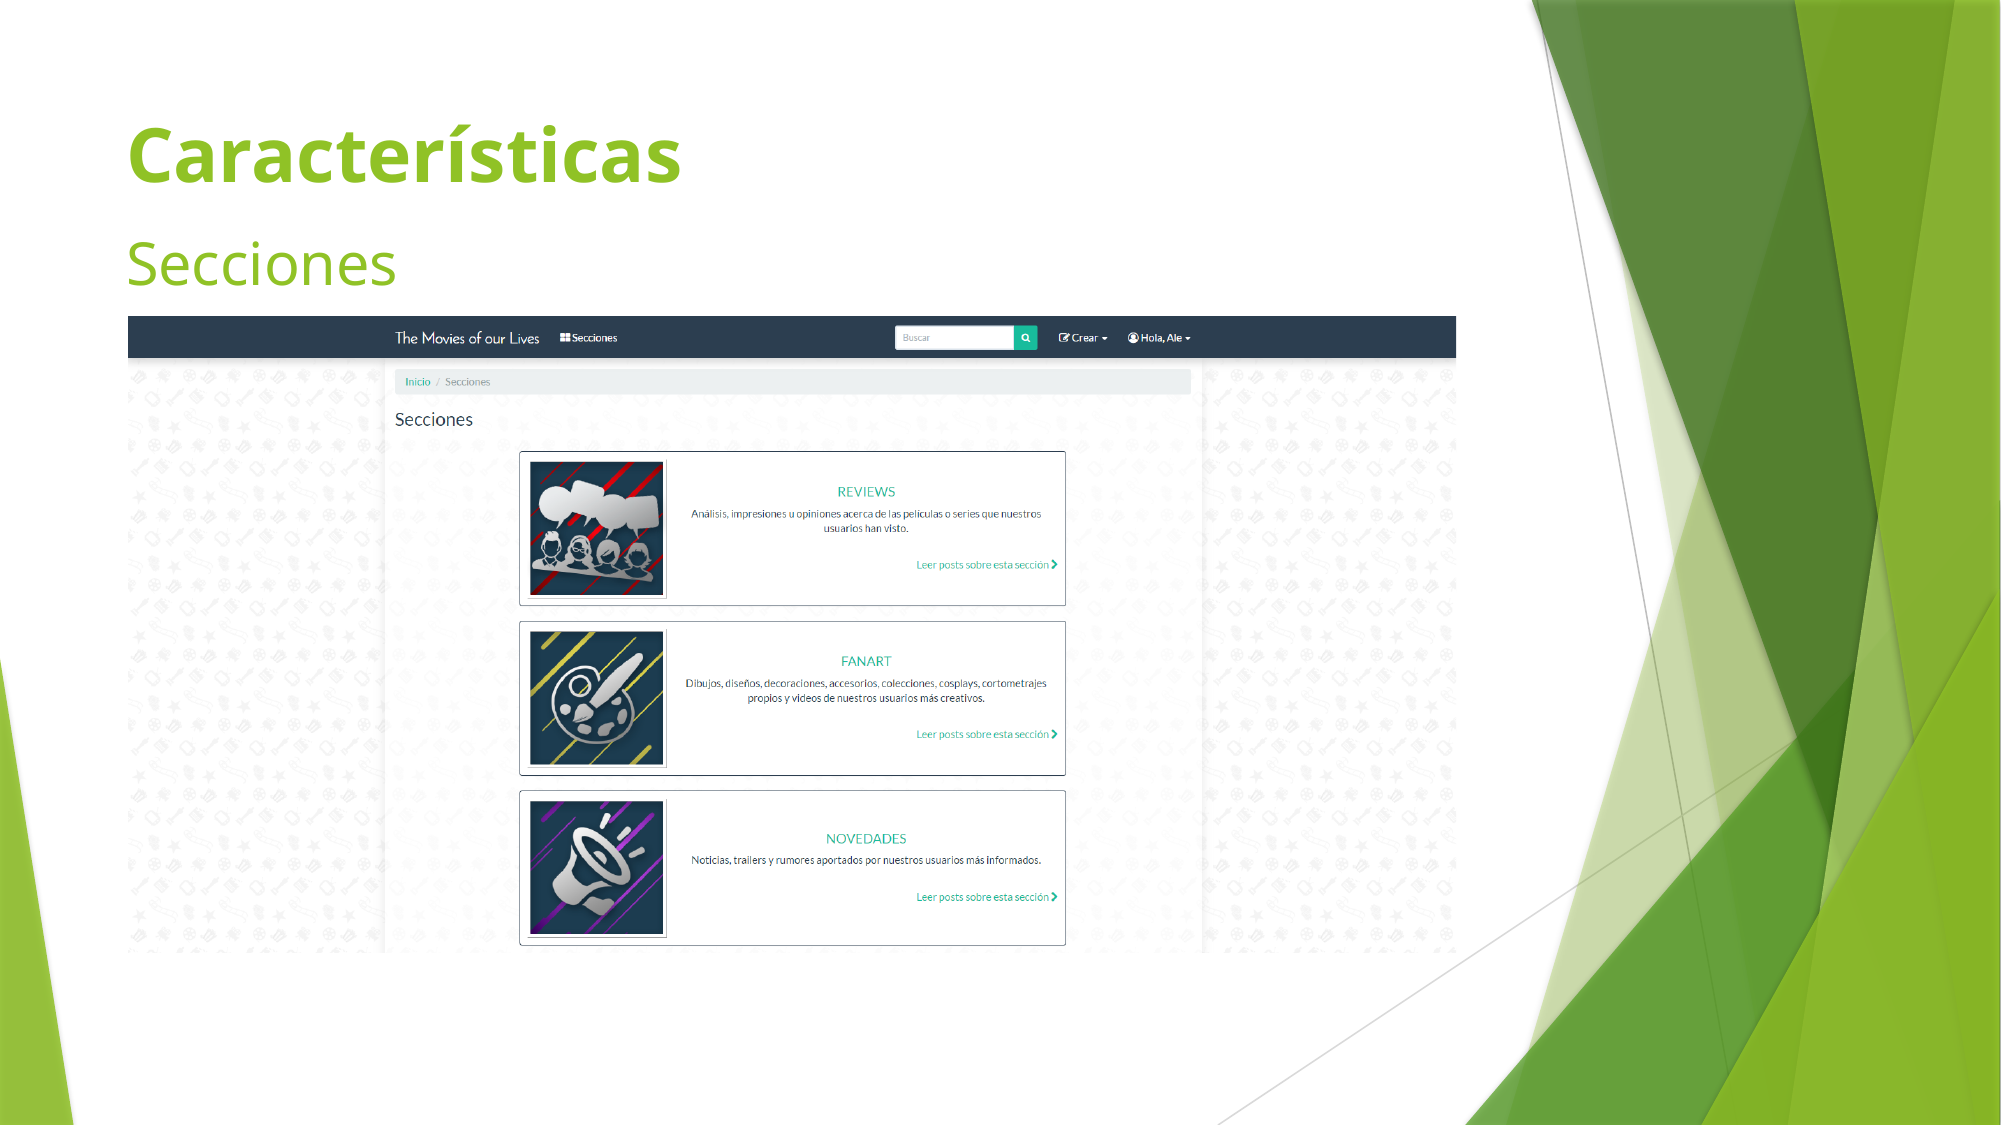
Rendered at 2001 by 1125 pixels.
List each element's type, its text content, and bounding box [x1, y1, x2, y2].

text_box Secciones [111, 218, 426, 321]
title Características [111, 99, 1522, 317]
picture [127, 316, 1457, 954]
